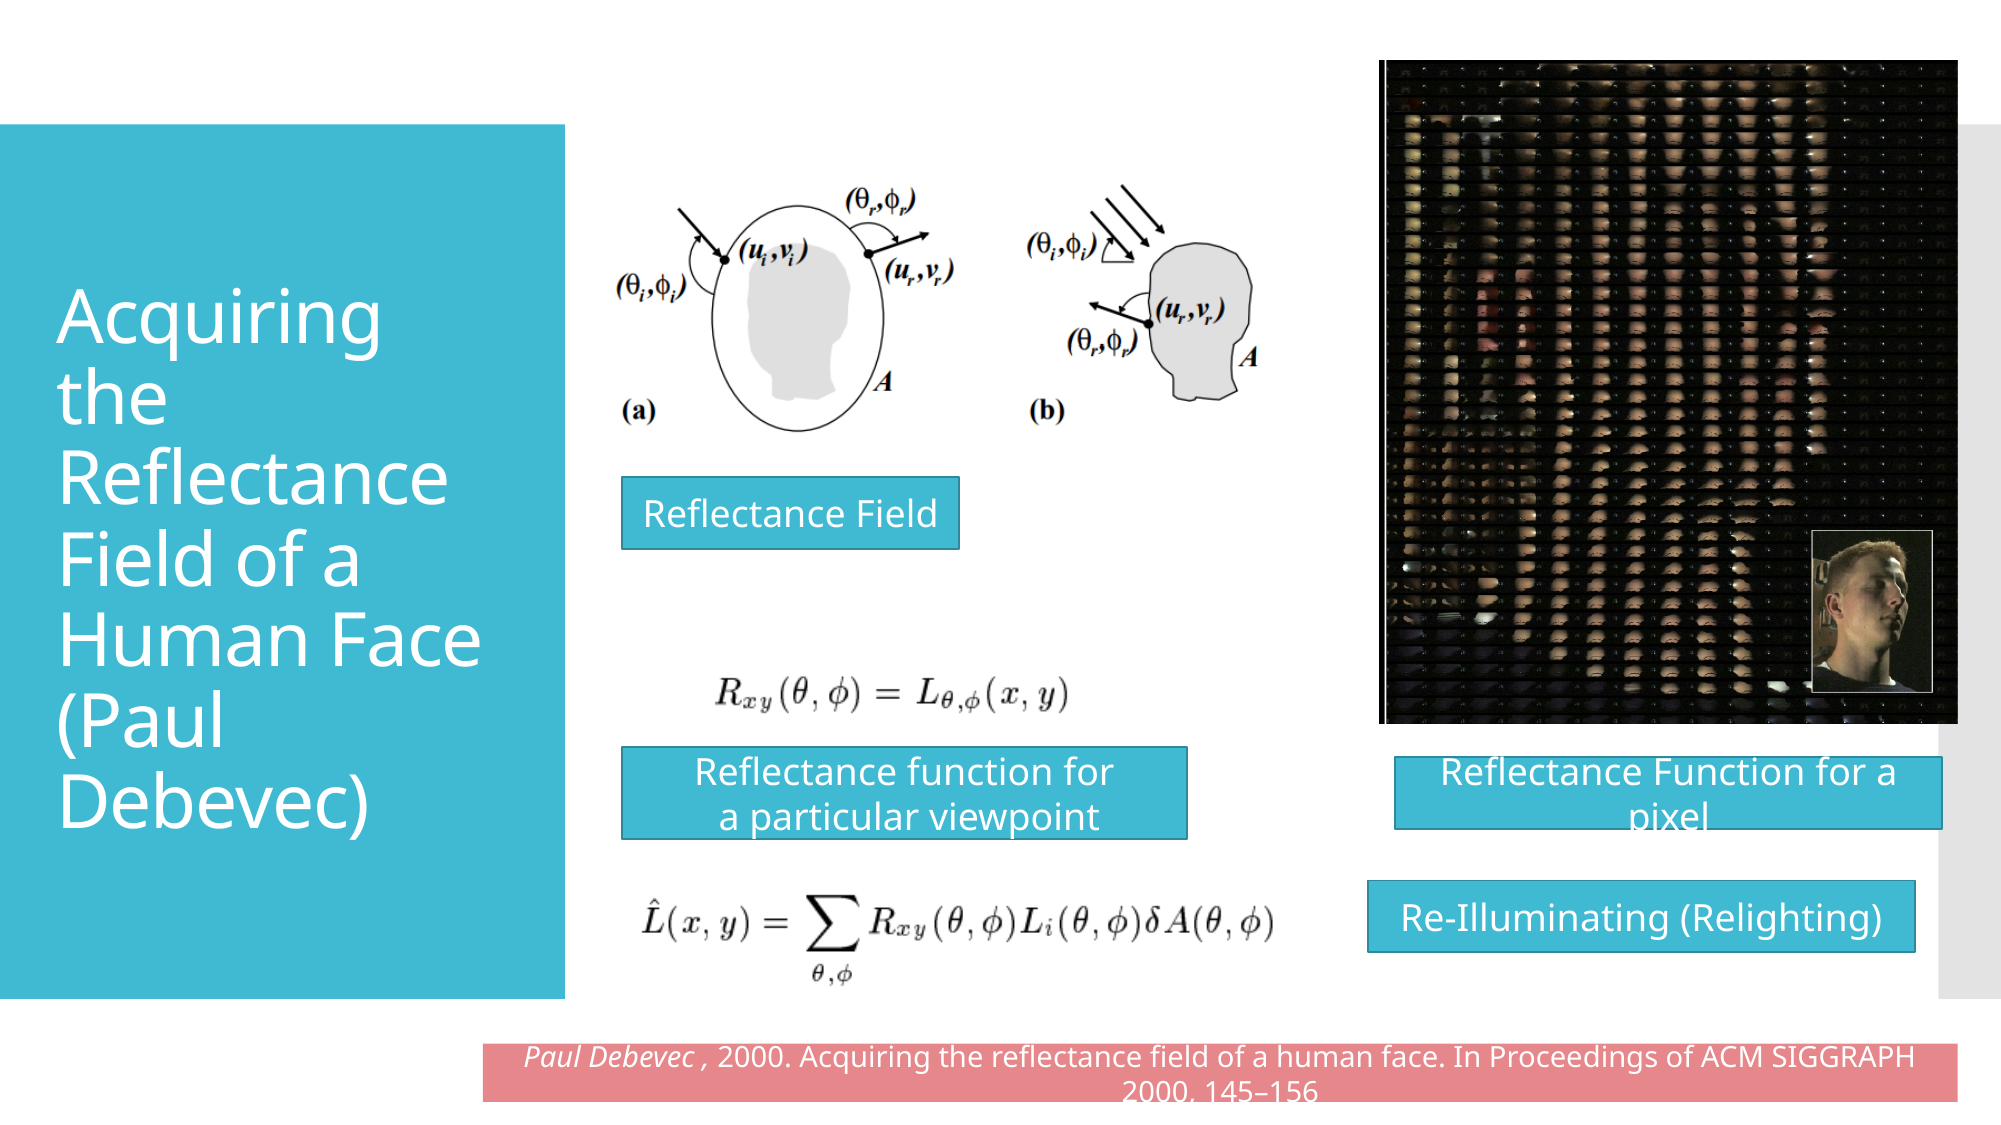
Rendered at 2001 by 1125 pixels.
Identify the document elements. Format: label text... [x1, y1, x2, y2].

picture [622, 864, 1316, 995]
picture [604, 160, 1285, 450]
text_box Re-Illuminating (Relighting) [1367, 880, 1916, 953]
picture [1379, 60, 1958, 724]
picture [691, 653, 1100, 726]
text_box Paul Debevec , 2000. Acquiring the reflectance field of a human face. In Proceedings of ACM SIGGRAPH 2000, 145–156 [482, 1043, 1959, 1103]
text_box Reflectance Field [621, 476, 960, 550]
text_box Reflectance function for a particular viewpoint [621, 746, 1188, 840]
title Acquiring the Reflectance Field of a Human Face (Paul Debevec) [41, 184, 525, 940]
text_box Reflectance Function for a pixel [1394, 756, 1943, 830]
